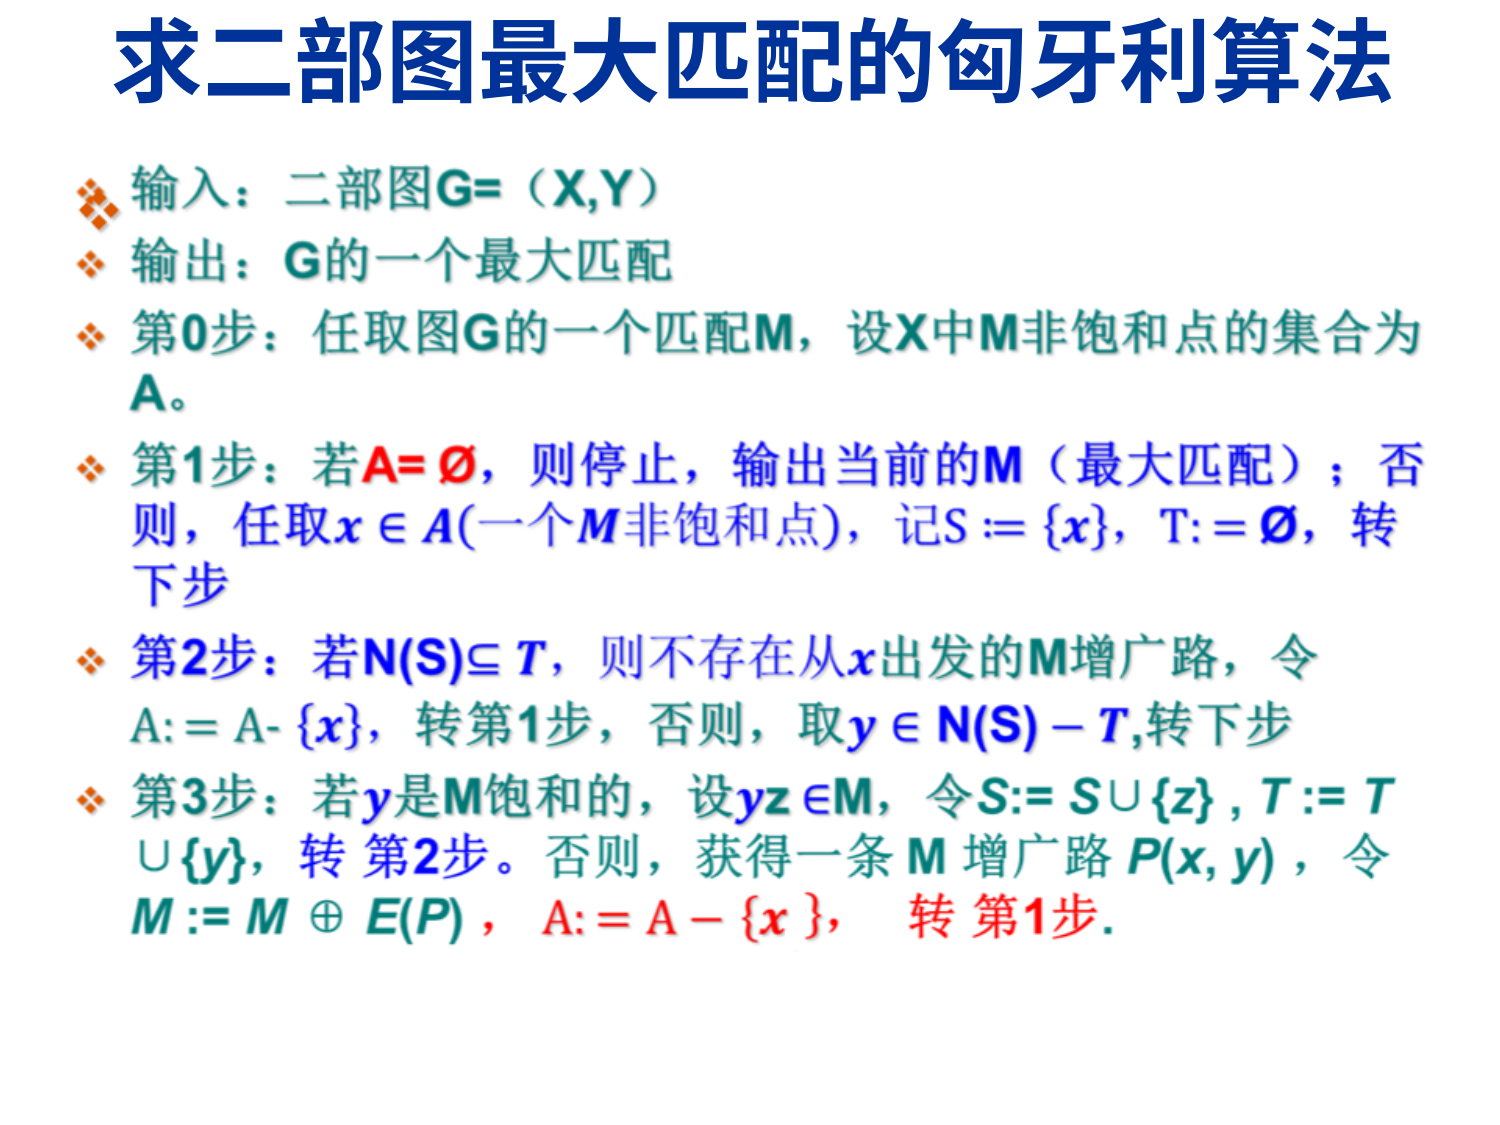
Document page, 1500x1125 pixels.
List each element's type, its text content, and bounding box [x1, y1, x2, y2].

title 求二部图最大匹配的匈牙利算法 [53, 0, 1455, 119]
picture [56, 154, 1444, 971]
